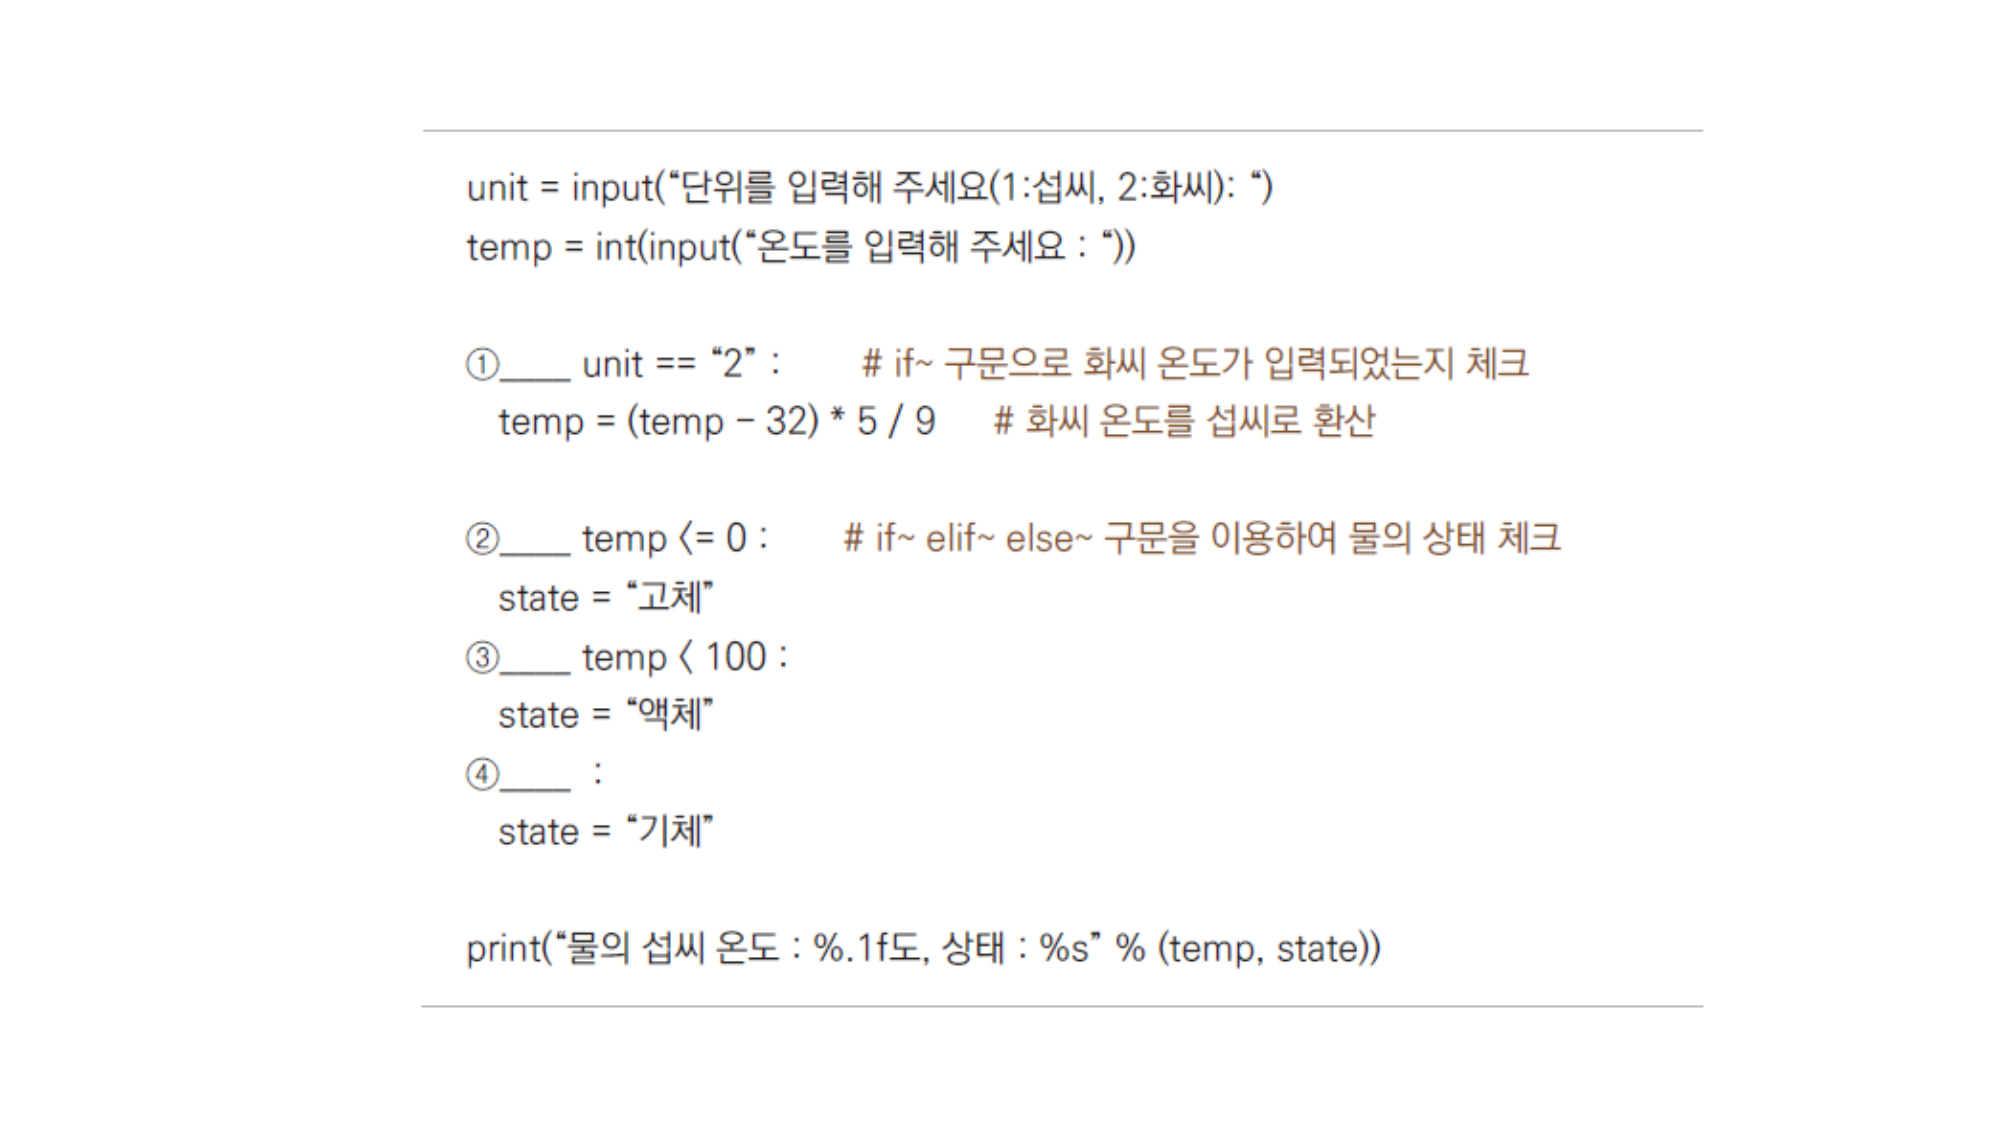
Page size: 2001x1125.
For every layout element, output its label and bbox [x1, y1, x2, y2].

text_box [394, 113, 1719, 1027]
